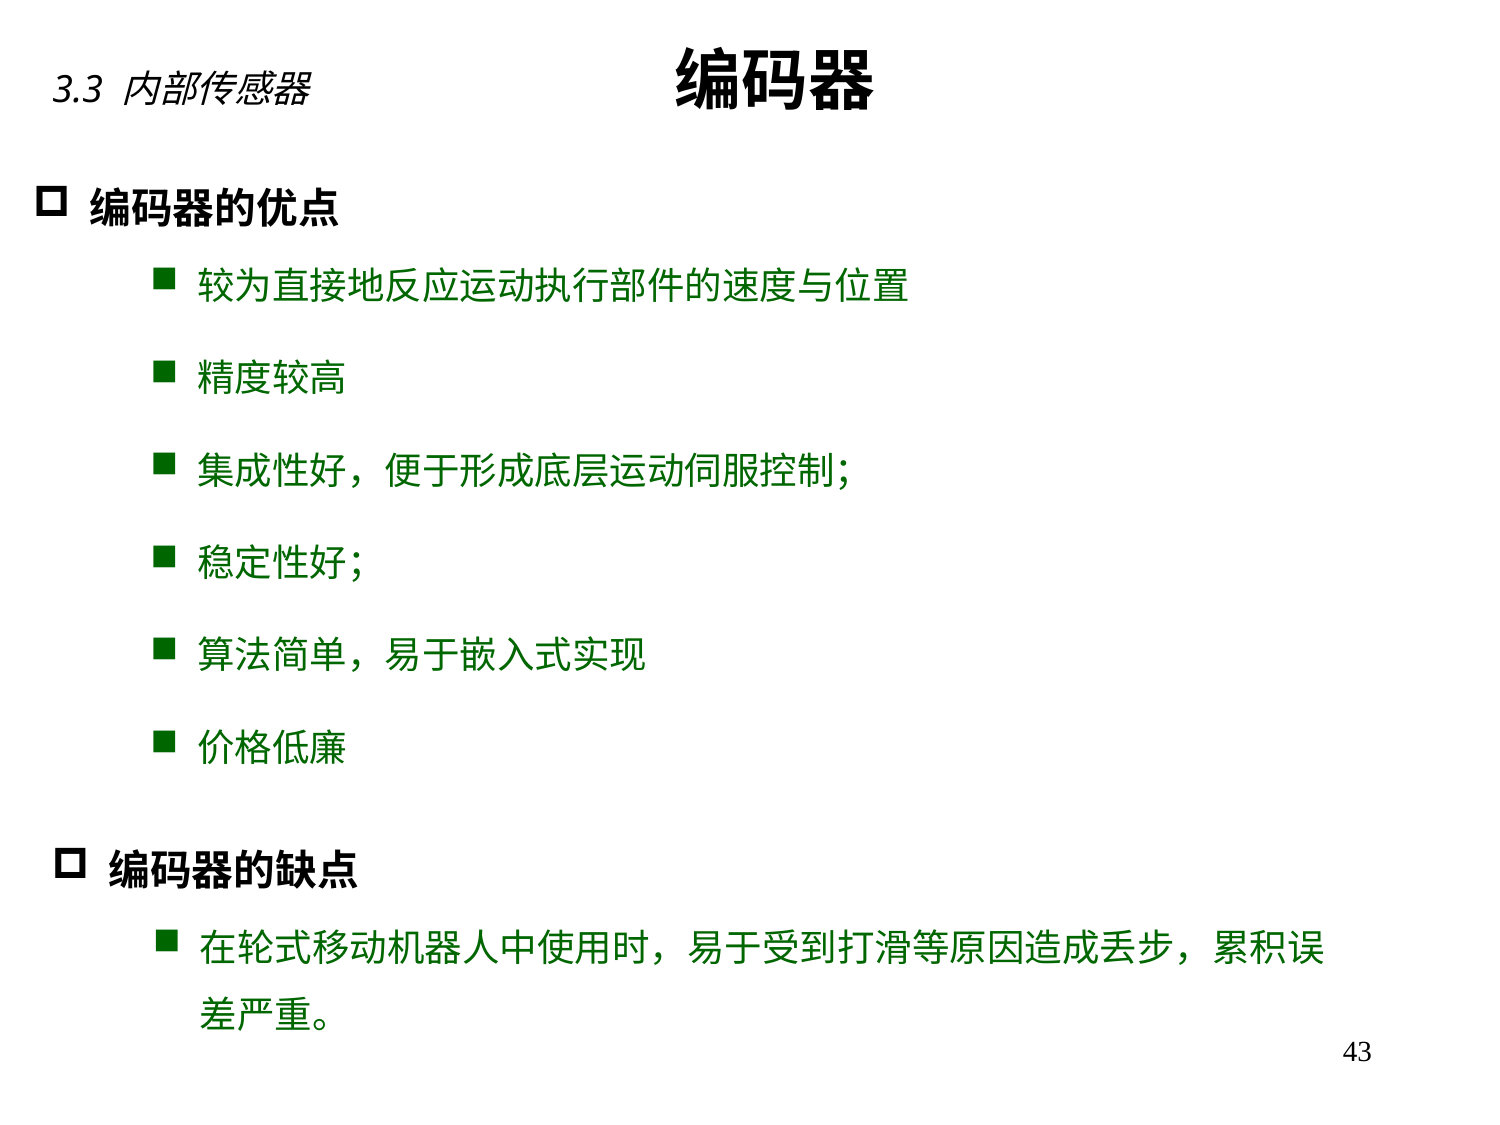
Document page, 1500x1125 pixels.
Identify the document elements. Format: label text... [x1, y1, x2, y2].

text_box 编码器的缺点 [37, 811, 1454, 901]
text_box 编码器的优点 [18, 148, 1435, 239]
text_box 较为直接地反应运动执行部件的速度与位置 精度较高 集成性好，便于形成底层运动伺服控制； 稳定性好； 算法简单，易于嵌入式实现 价格低廉 [135, 231, 1365, 777]
text_box 在轮式移动机器人中使用时，易于受到打滑等原因造成丢步，累积误差严重。 [138, 893, 1367, 1044]
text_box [10, 30, 1493, 138]
slide_number 43 [1074, 1025, 1388, 1100]
